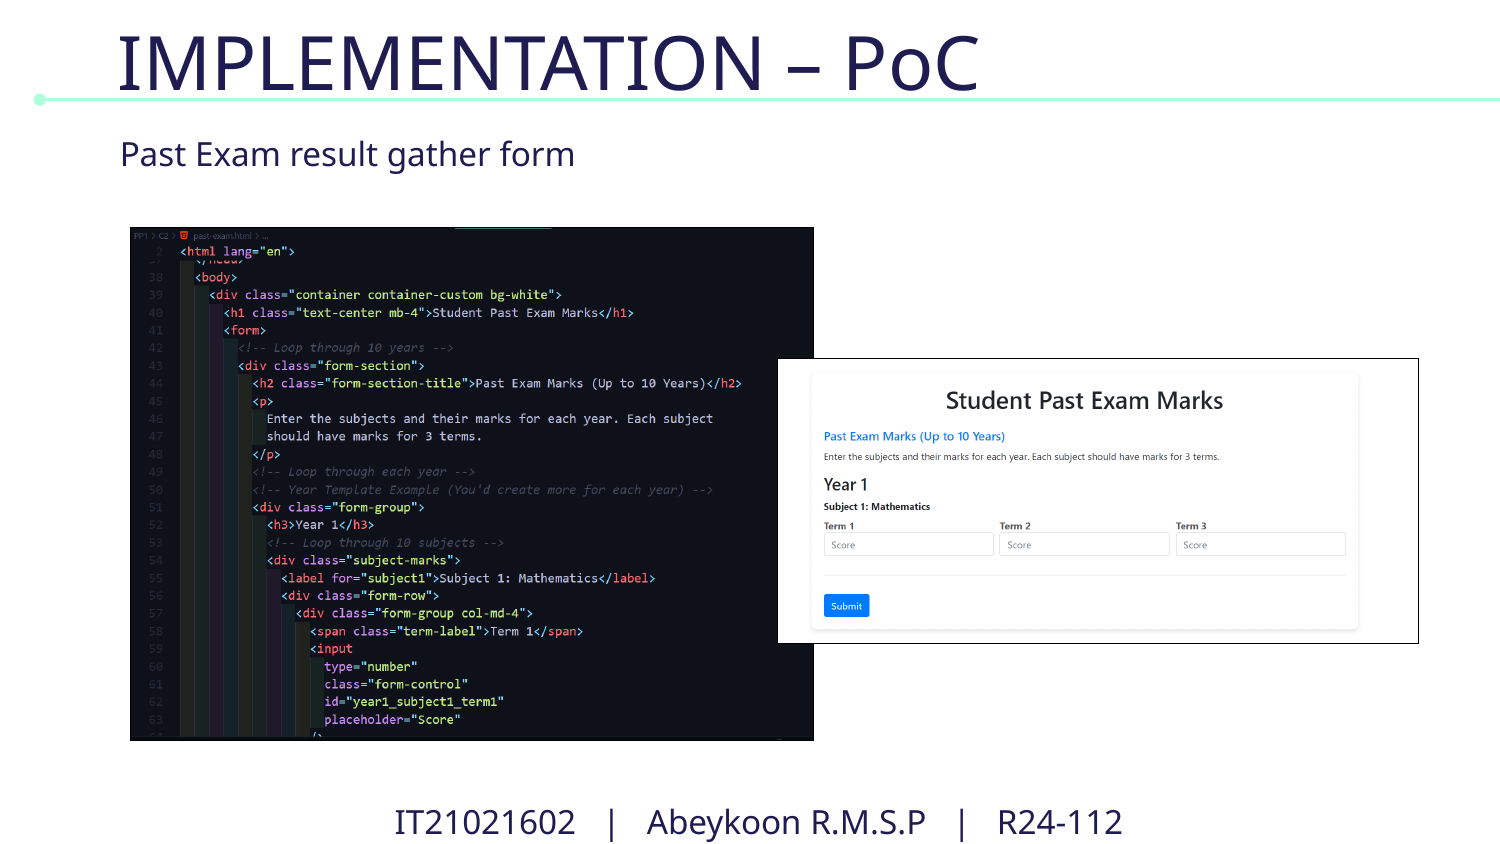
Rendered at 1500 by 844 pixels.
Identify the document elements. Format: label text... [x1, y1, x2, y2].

text_box Past Exam result gather form [86, 117, 1443, 191]
picture [129, 226, 1419, 741]
title IMPLEMENTATION – PoC [102, 0, 1358, 89]
text_box IT21021602 | Abeykoon R.M.S.P | R24-112 [358, 797, 1161, 844]
